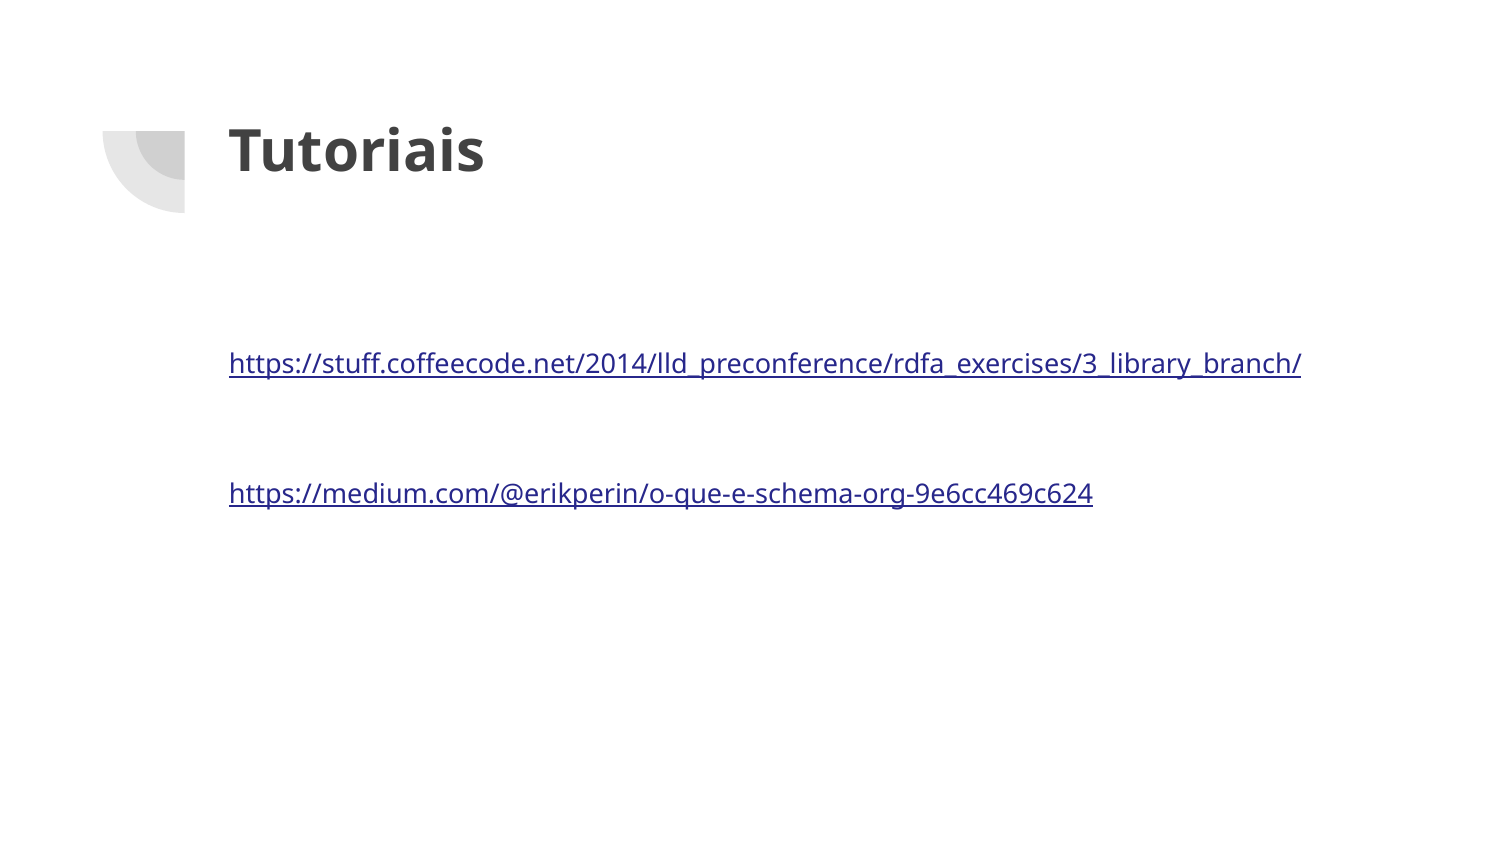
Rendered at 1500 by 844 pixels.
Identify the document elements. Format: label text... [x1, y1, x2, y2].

title Tutoriais [213, 98, 1368, 263]
list https://stuff.coffeecode.net/2014/lld_preconference/rdfa_exercises/3_library_branch/ https://medium.com/@erikperin/o-que-e-schema-org-9e6cc469c624 [213, 326, 1368, 744]
